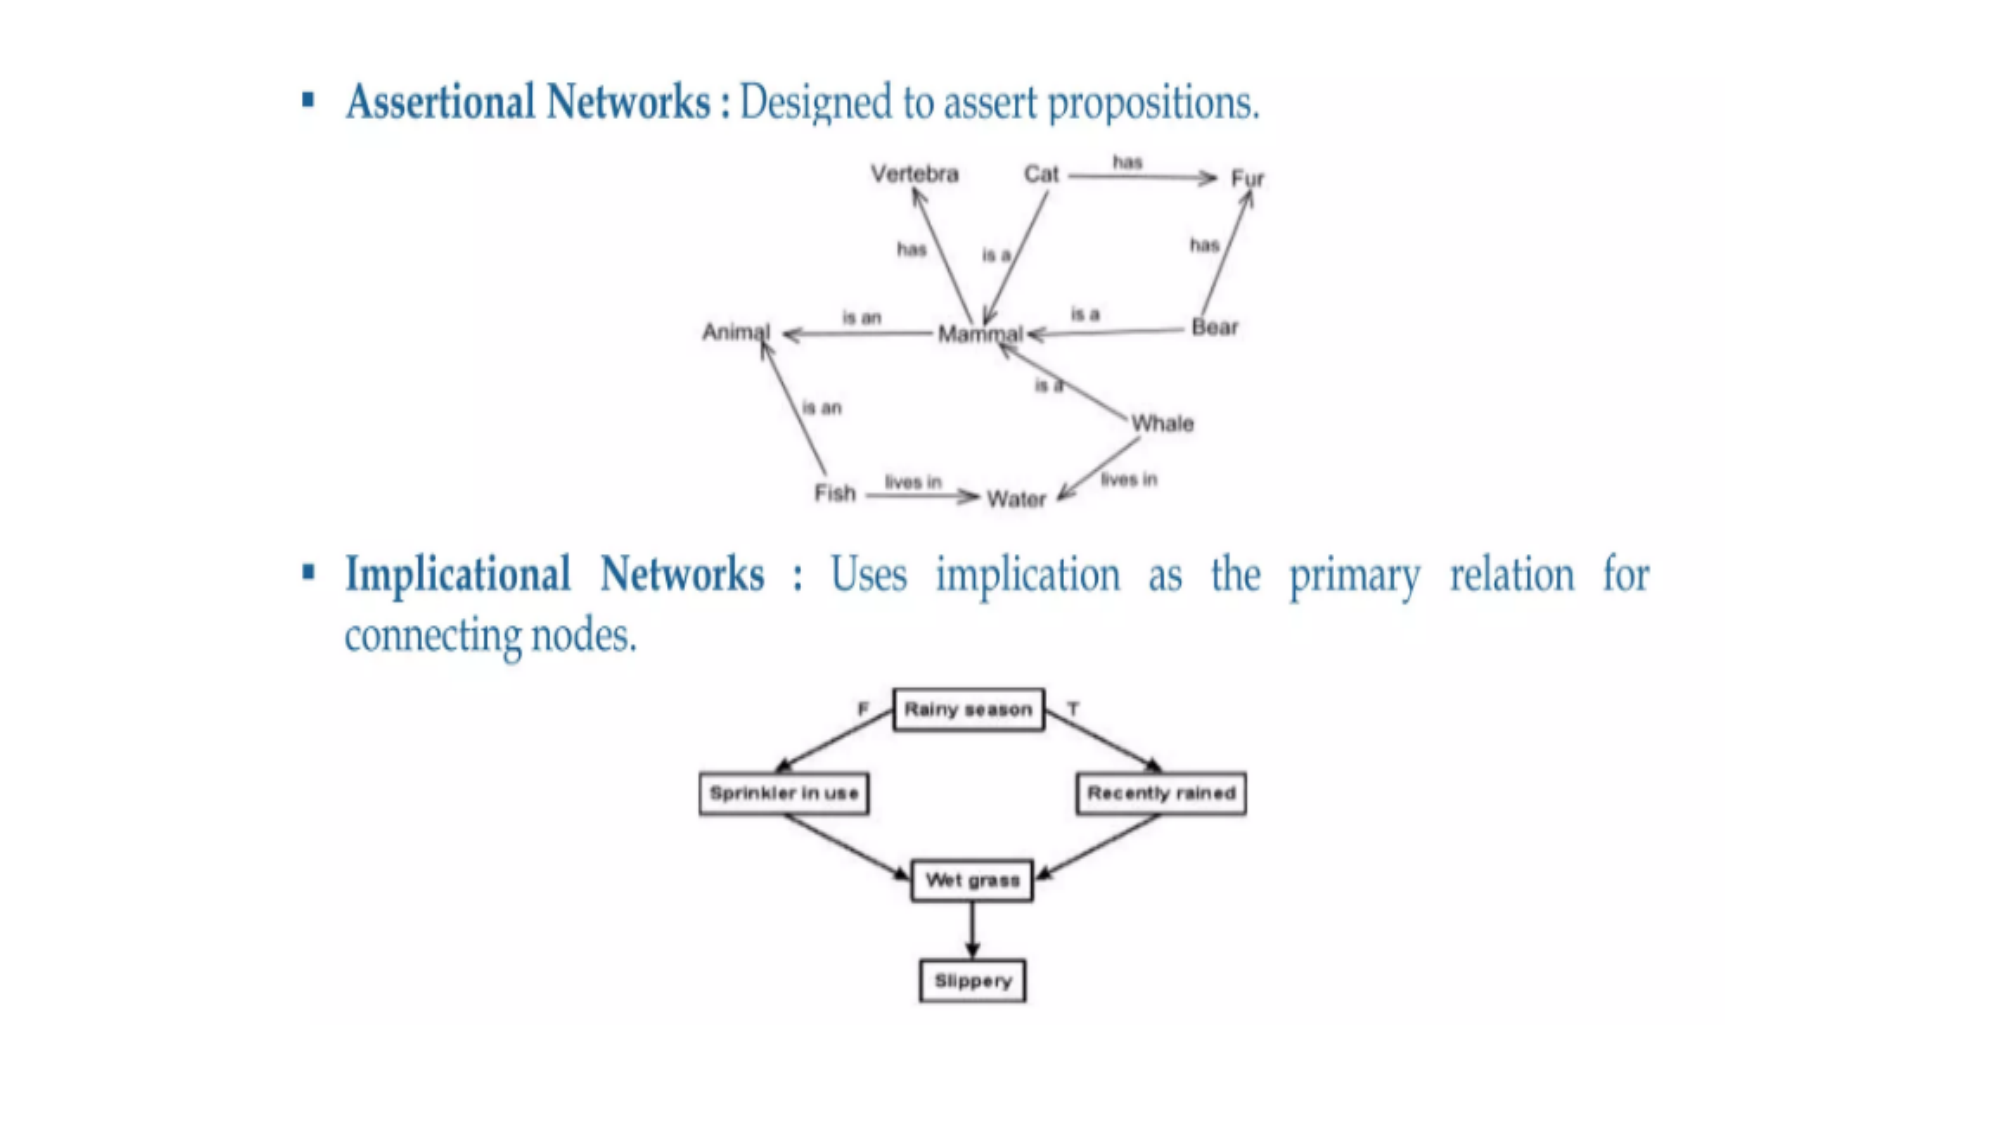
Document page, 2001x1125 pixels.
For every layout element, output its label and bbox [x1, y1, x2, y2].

picture [249, 62, 1725, 1025]
